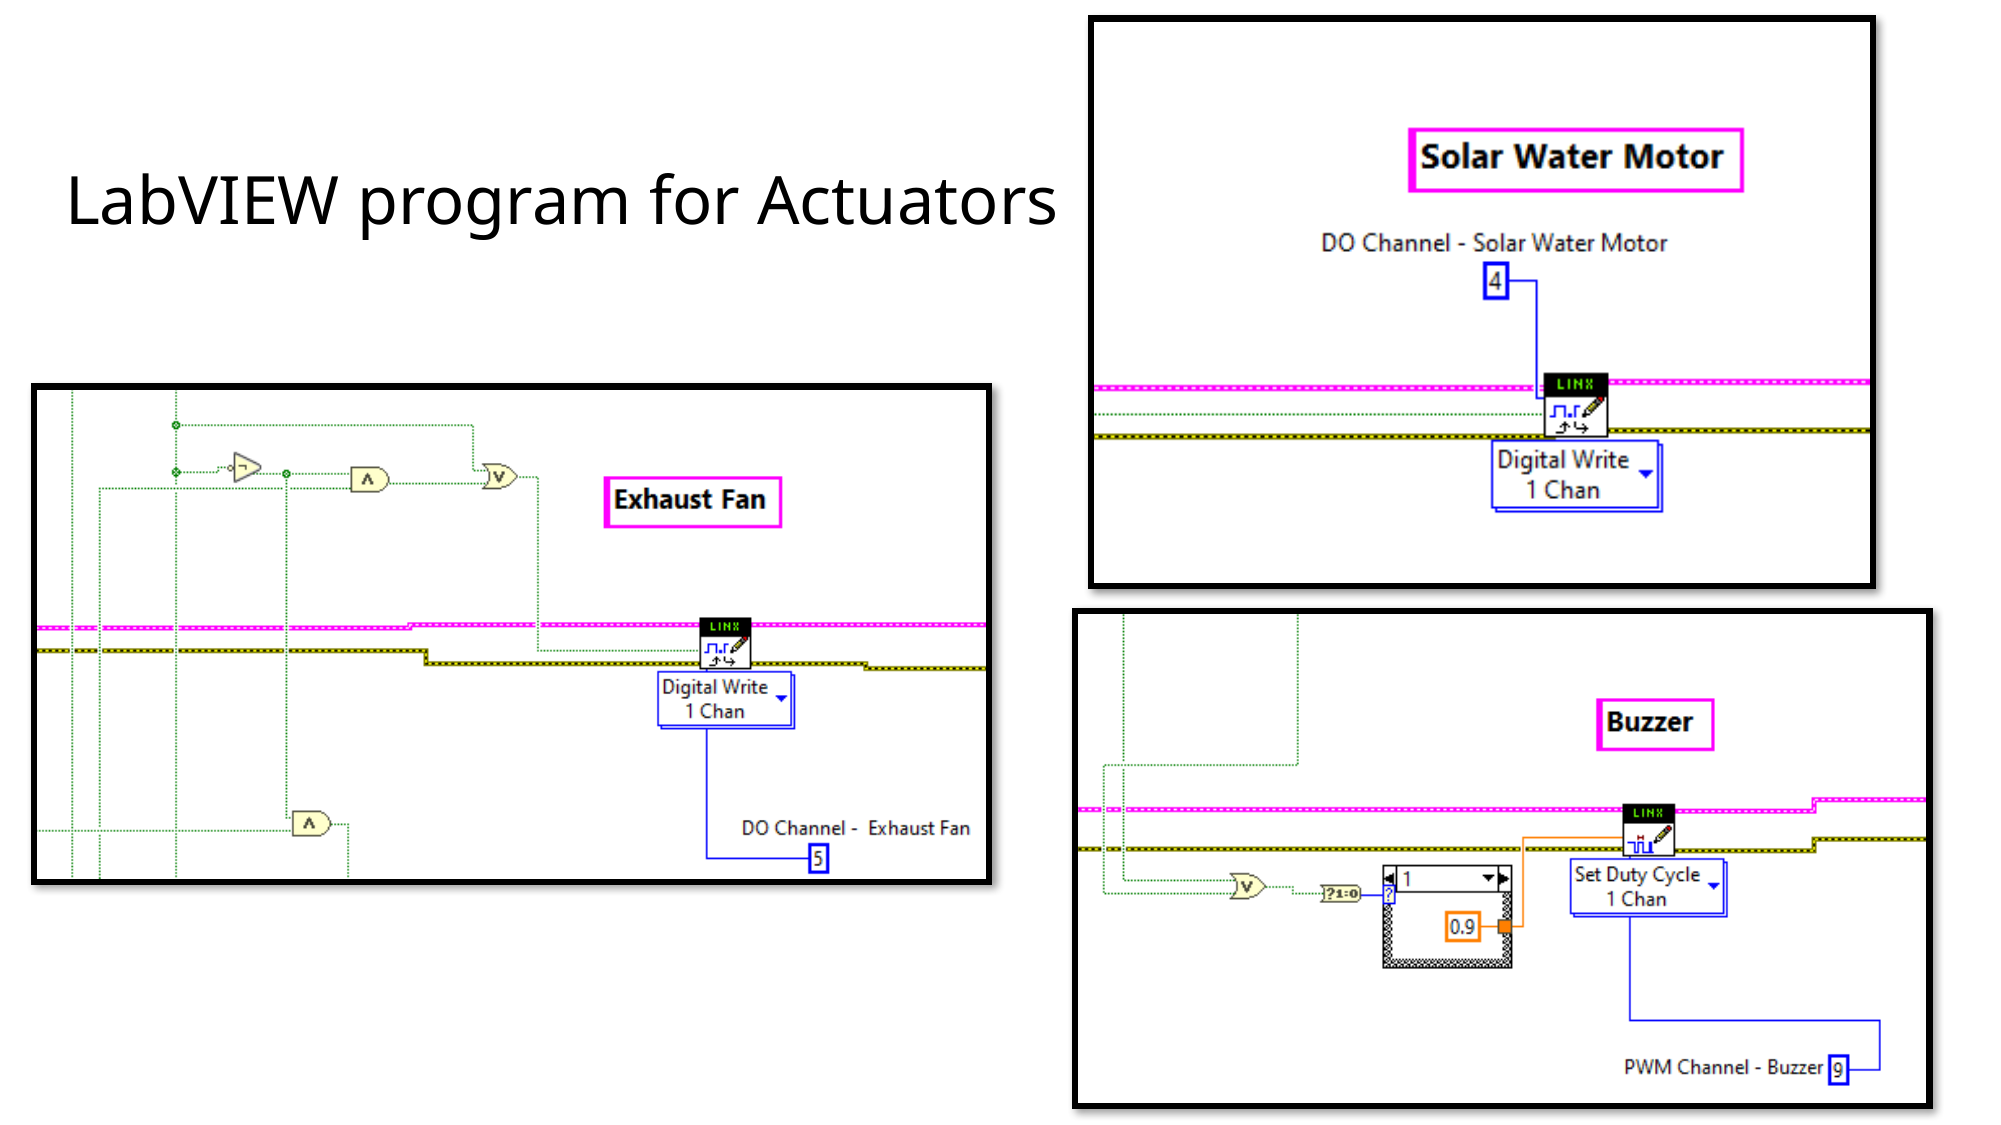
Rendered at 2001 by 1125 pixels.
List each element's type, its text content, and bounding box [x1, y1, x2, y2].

text_box LabVIEW program for Actuators [50, 150, 1078, 245]
picture [1077, 613, 1927, 1104]
picture [36, 389, 987, 879]
picture [1093, 21, 1870, 584]
